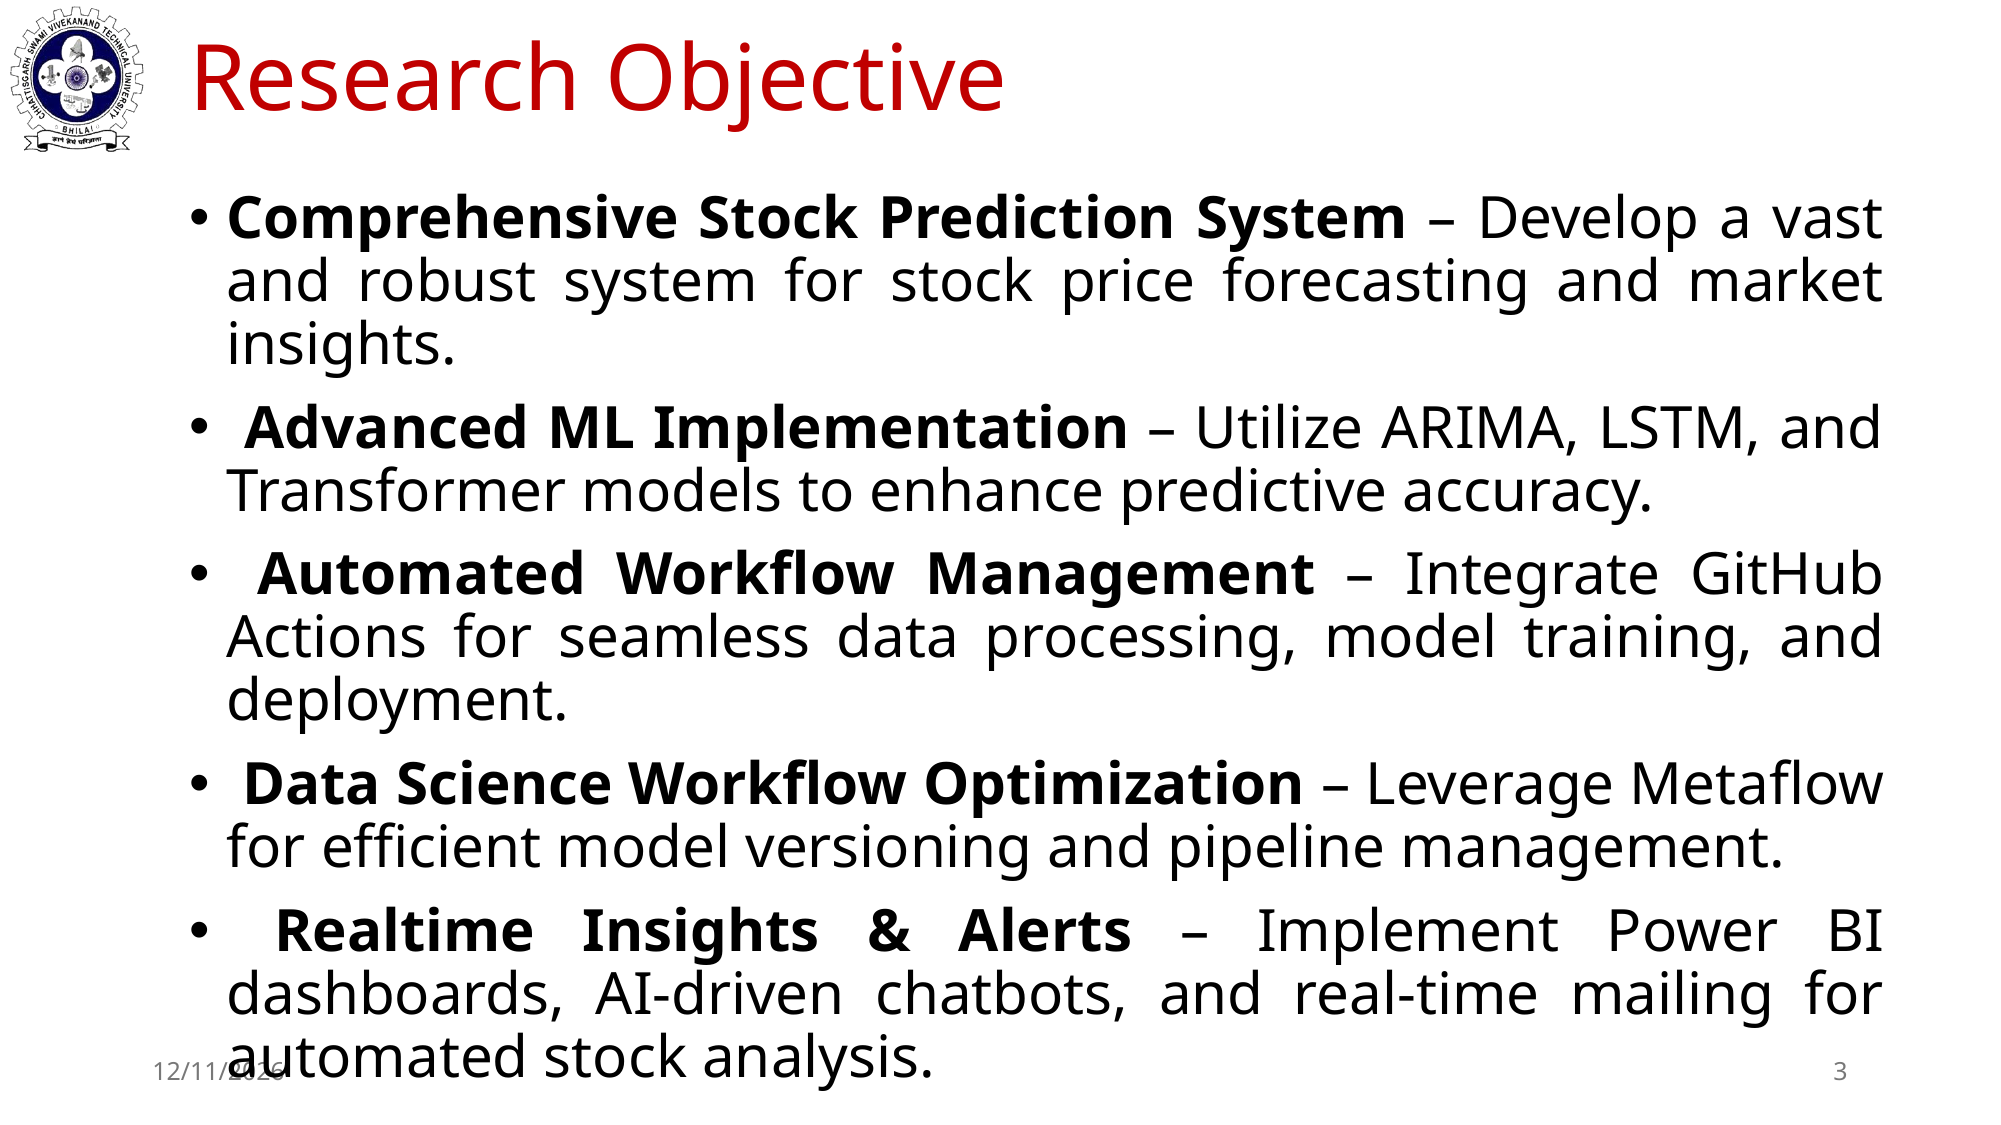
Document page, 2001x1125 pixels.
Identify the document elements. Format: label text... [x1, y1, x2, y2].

picture [0, 0, 152, 159]
list Comprehensive Stock Prediction System – Develop a vast and robust system for stock price forecasting and market insights. Advanced ML Implementation – Utilize ARIMA, LSTM, and Transformer models to enhance predictive accuracy. Automated Workflow Management – Integrate GitHub Actions for seamless data processing, model training, and deployment. Data Science Workflow Optimization – Leverage Metaflow for efficient model versioning and pipeline management. Realtime Insights & Alerts – Implement Power BI dashboards, AI-driven chatbots, and real-time mailing for automated stock analysis. [174, 180, 1900, 1007]
title Research Objective [174, 22, 1900, 140]
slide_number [137, 1042, 588, 1103]
slide_number 3 [1412, 1042, 1863, 1103]
